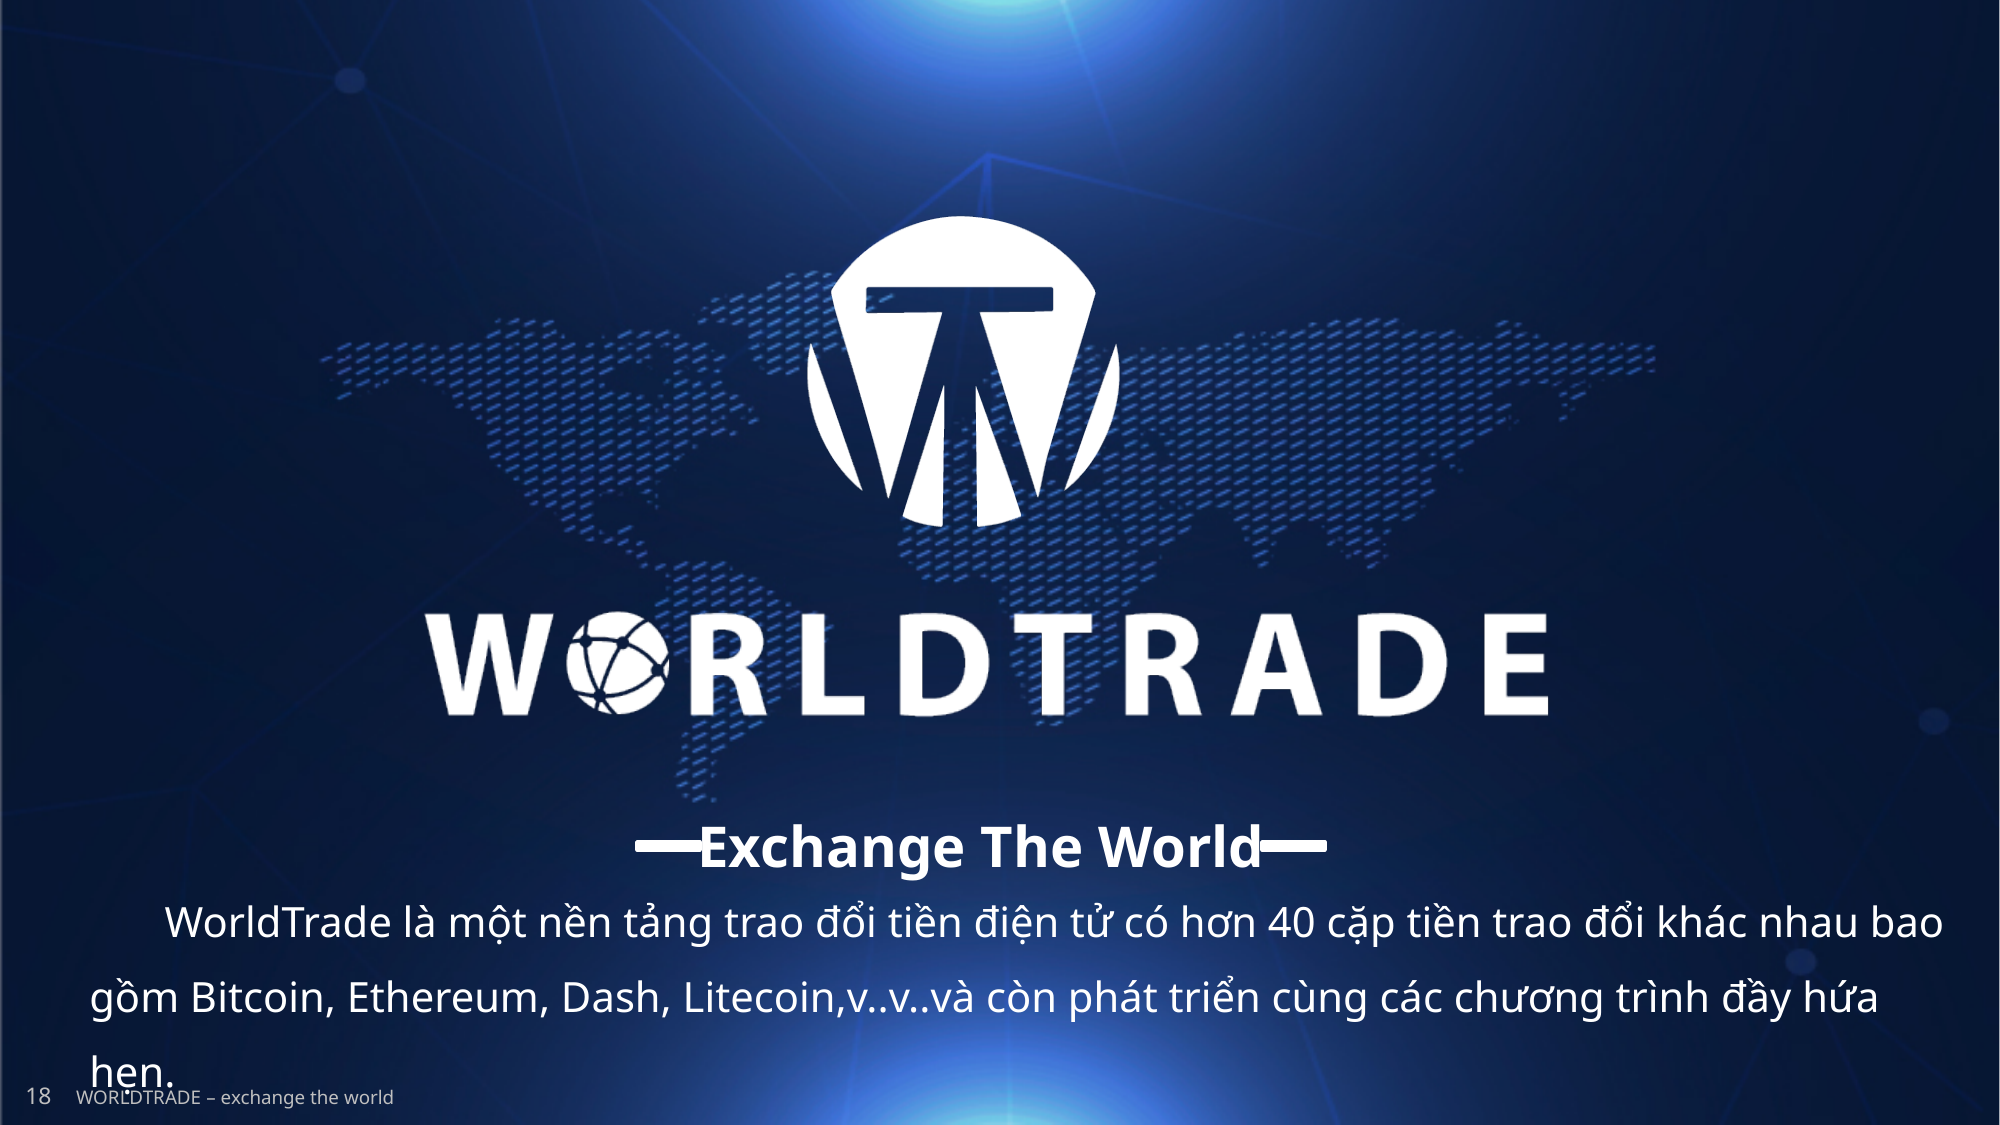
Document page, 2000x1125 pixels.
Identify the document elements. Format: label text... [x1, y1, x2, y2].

text_box [635, 840, 702, 852]
text_box [1260, 840, 1327, 852]
text_box WorldTrade là một nền tảng trao đổi tiền điện tử có hơn 40 cặp tiền trao đổi khác nhau bao gồm Bitcoin, Ethereum, Dash, Litecoin,v..v..và còn phát triển cùng các chương trình đầy hứa hẹn. [89, 871, 1962, 1096]
picture [0, 0, 2000, 1125]
text_box Exchange The World [682, 804, 1280, 871]
